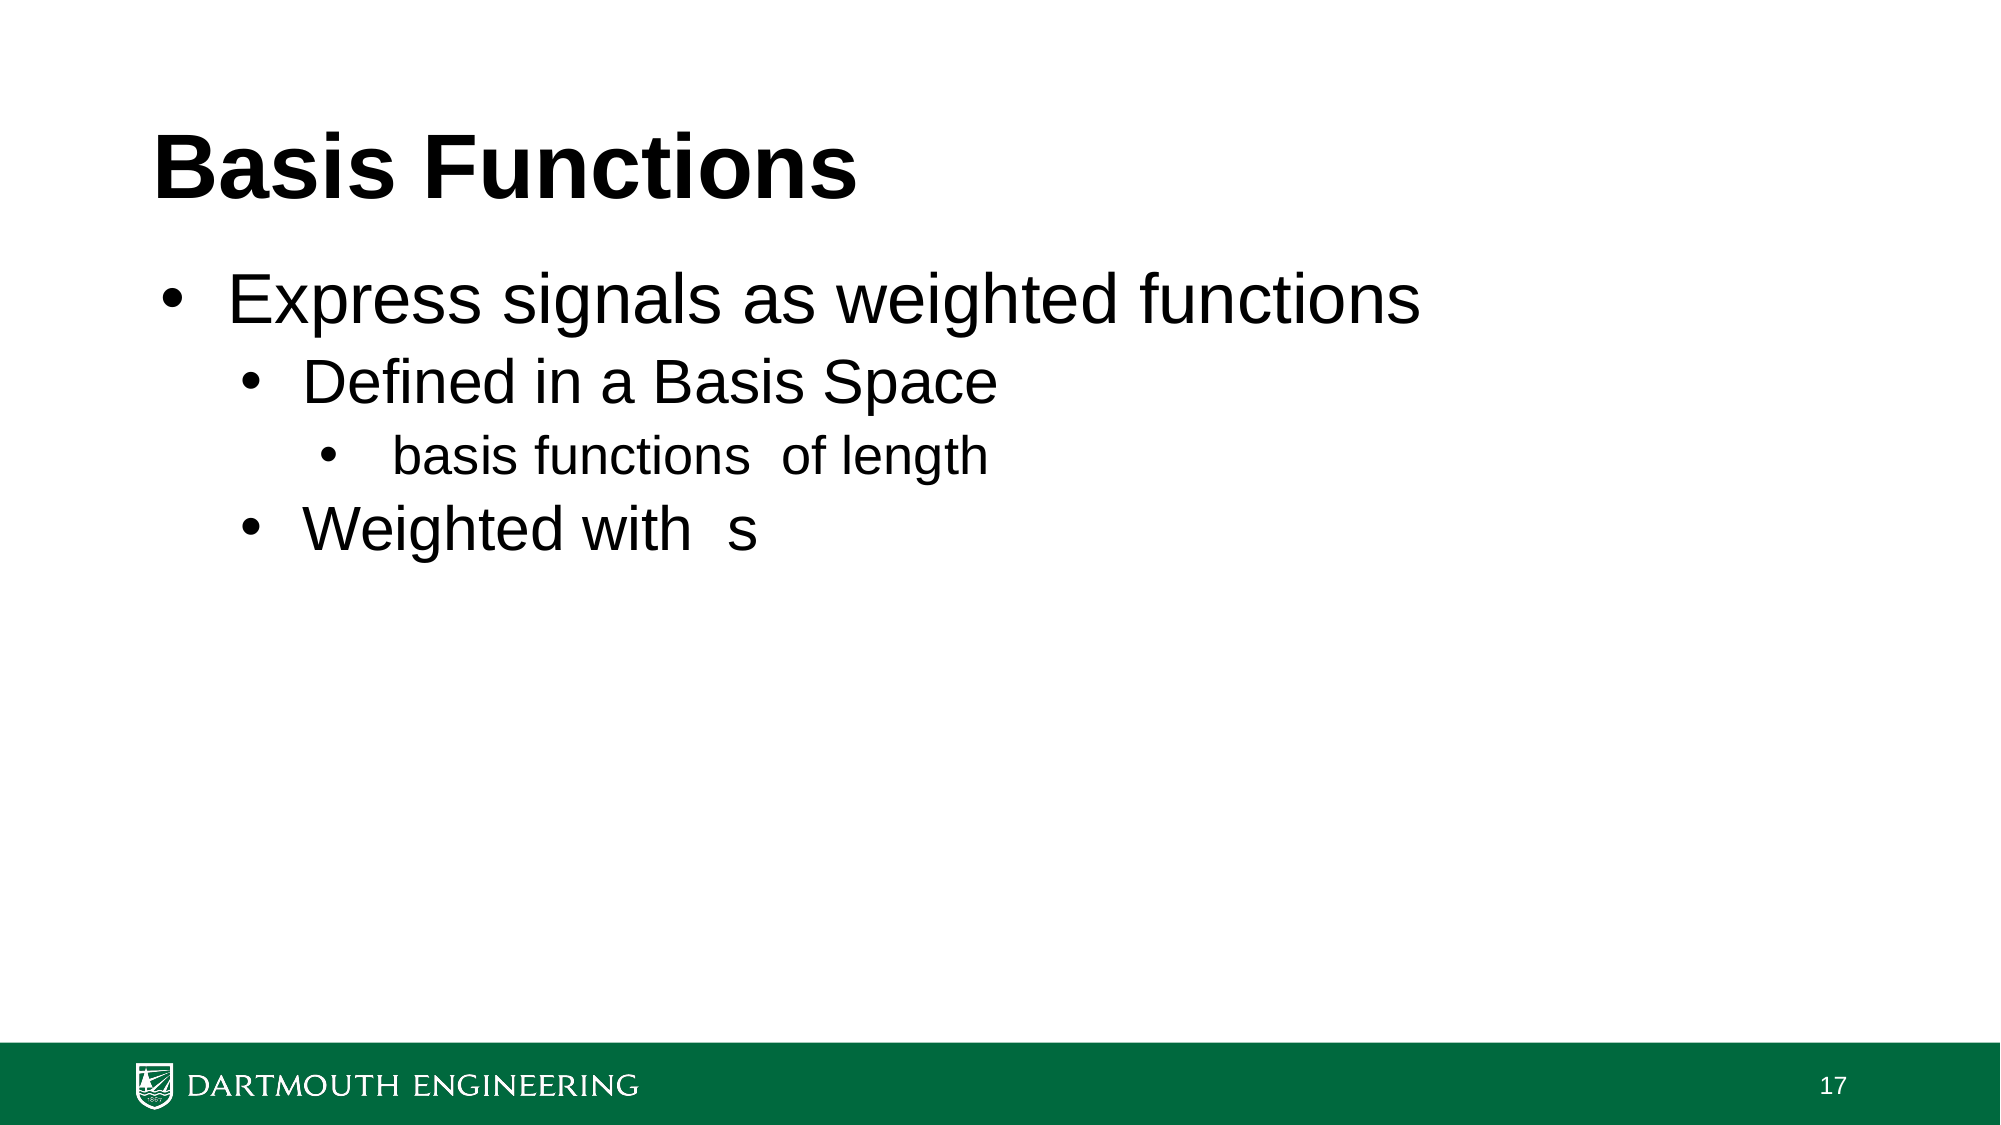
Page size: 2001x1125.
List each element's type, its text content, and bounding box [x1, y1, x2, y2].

picture [136, 1063, 639, 1110]
title Basis Functions [137, 59, 1863, 278]
slide_number 17 [1780, 1054, 1863, 1115]
